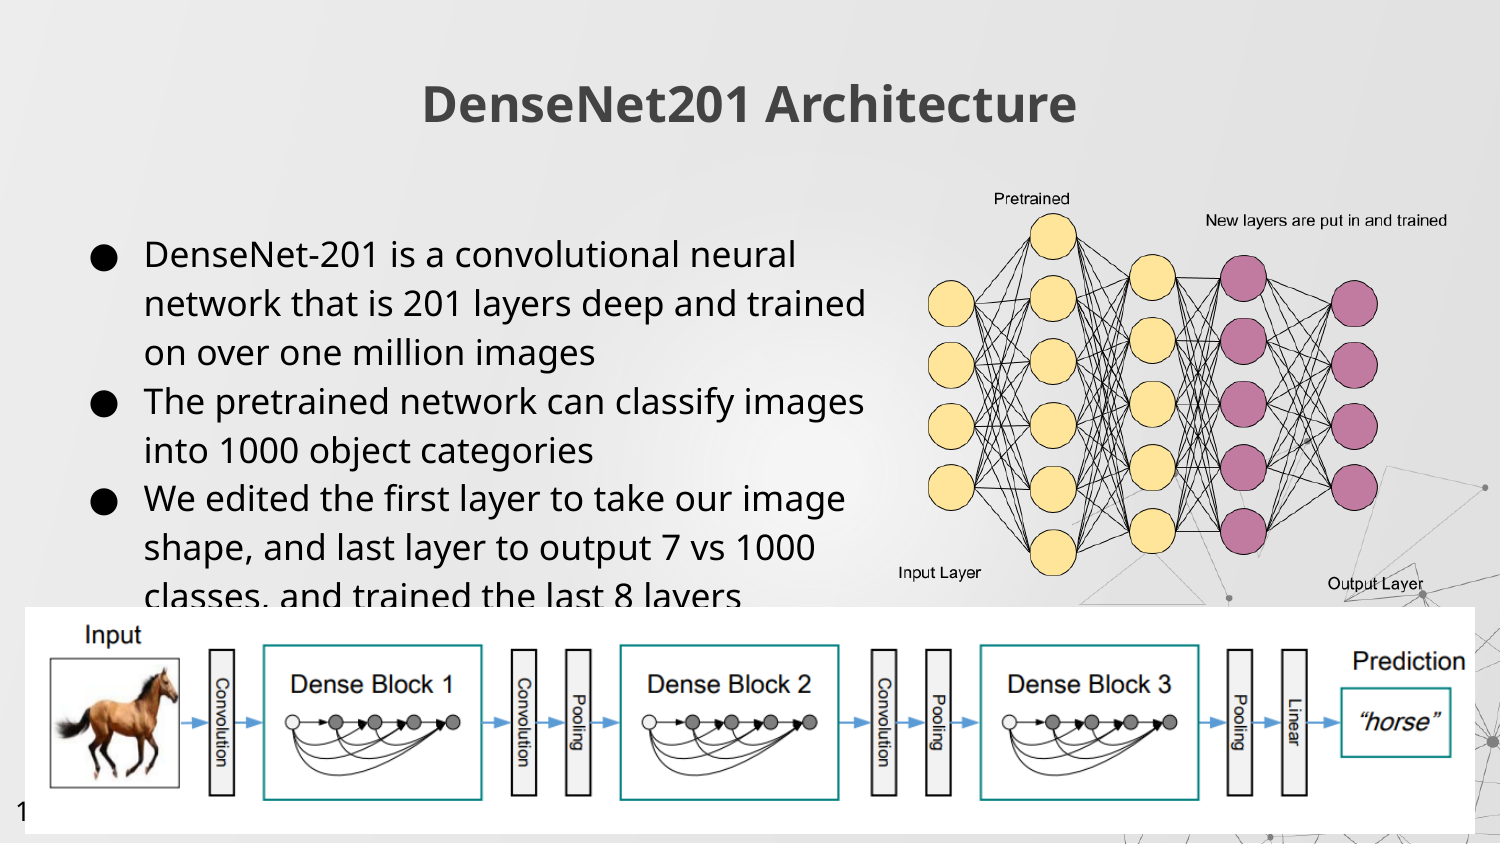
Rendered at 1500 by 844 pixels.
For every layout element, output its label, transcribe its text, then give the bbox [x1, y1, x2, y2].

list DenseNet-201 is a convolutional neural network that is 201 layers deep and trained on over one million images The pretrained network can classify images into 1000 object categories We edited the first layer to take our image shape, and last layer to output 7 vs 1000 classes, and trained the last 8 layers [53, 210, 885, 605]
title DenseNet201 Architecture [322, 57, 1178, 214]
slide_number ‹#› [0, 779, 90, 844]
picture [0, 0, 1500, 844]
